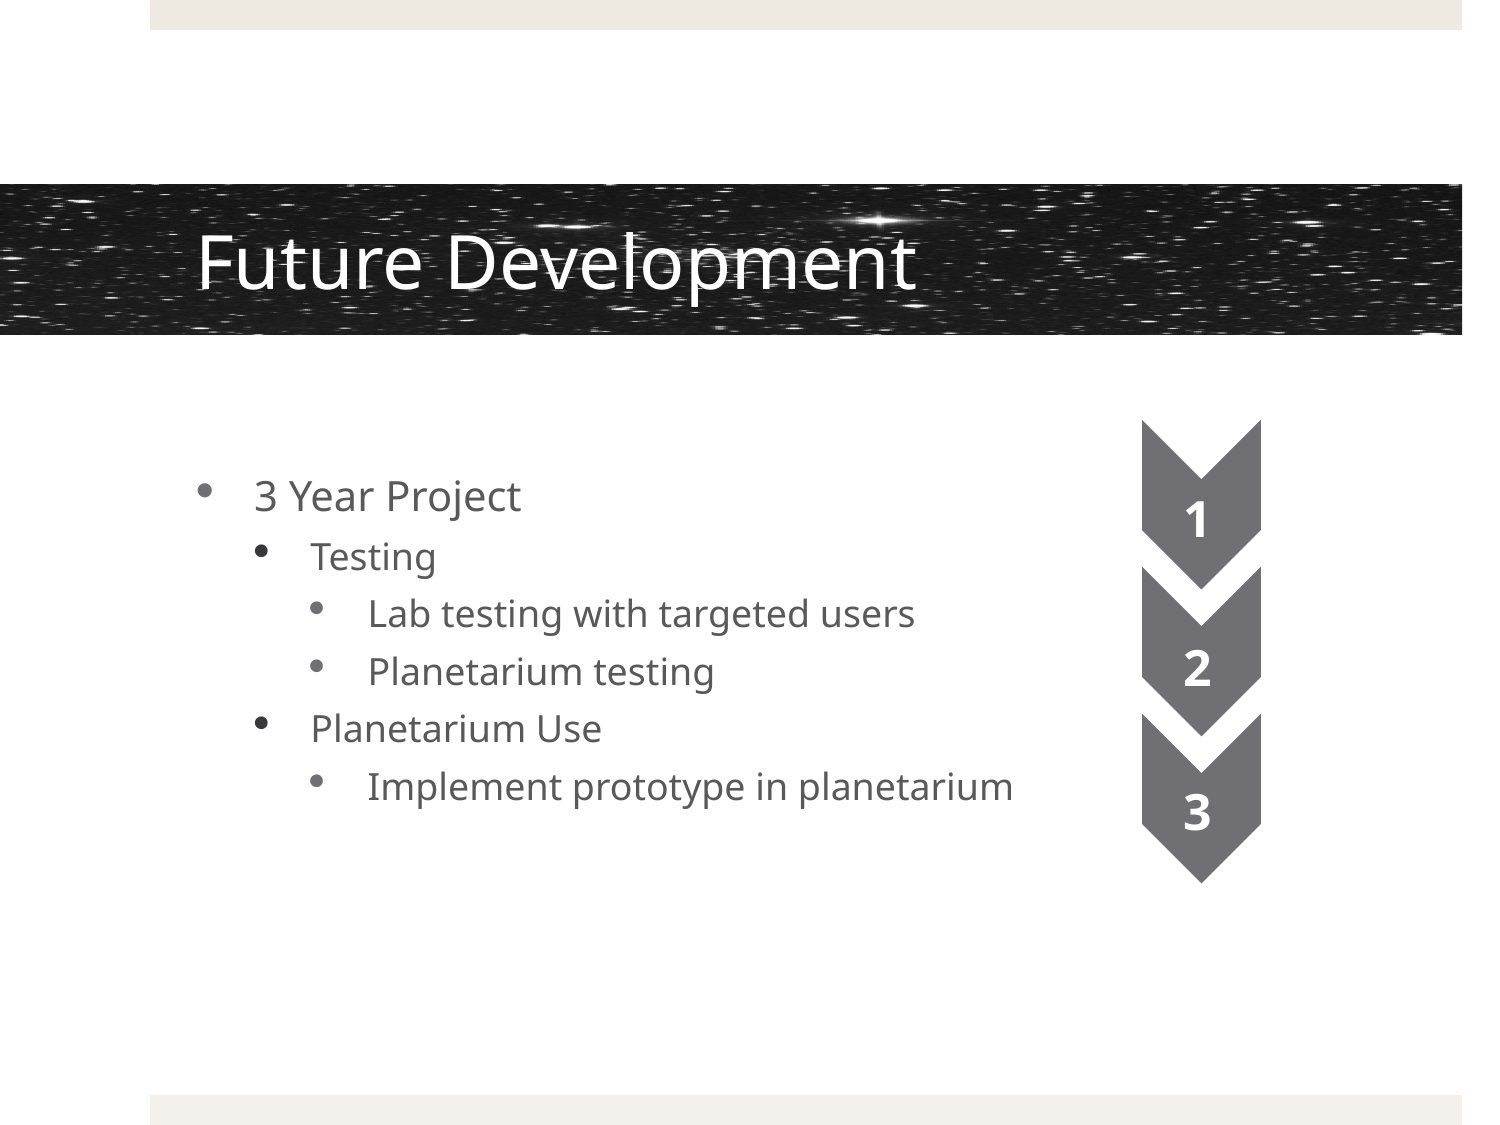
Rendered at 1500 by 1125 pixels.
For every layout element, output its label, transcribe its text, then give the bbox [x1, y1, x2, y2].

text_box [1141, 419, 1262, 566]
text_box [1141, 713, 1262, 884]
title Future Development [0, 184, 1463, 335]
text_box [1141, 566, 1262, 713]
list 3 Year Project Testing Lab testing with targeted users Planetarium testing Planetarium Use Implement prototype in planetarium [182, 462, 1432, 1065]
